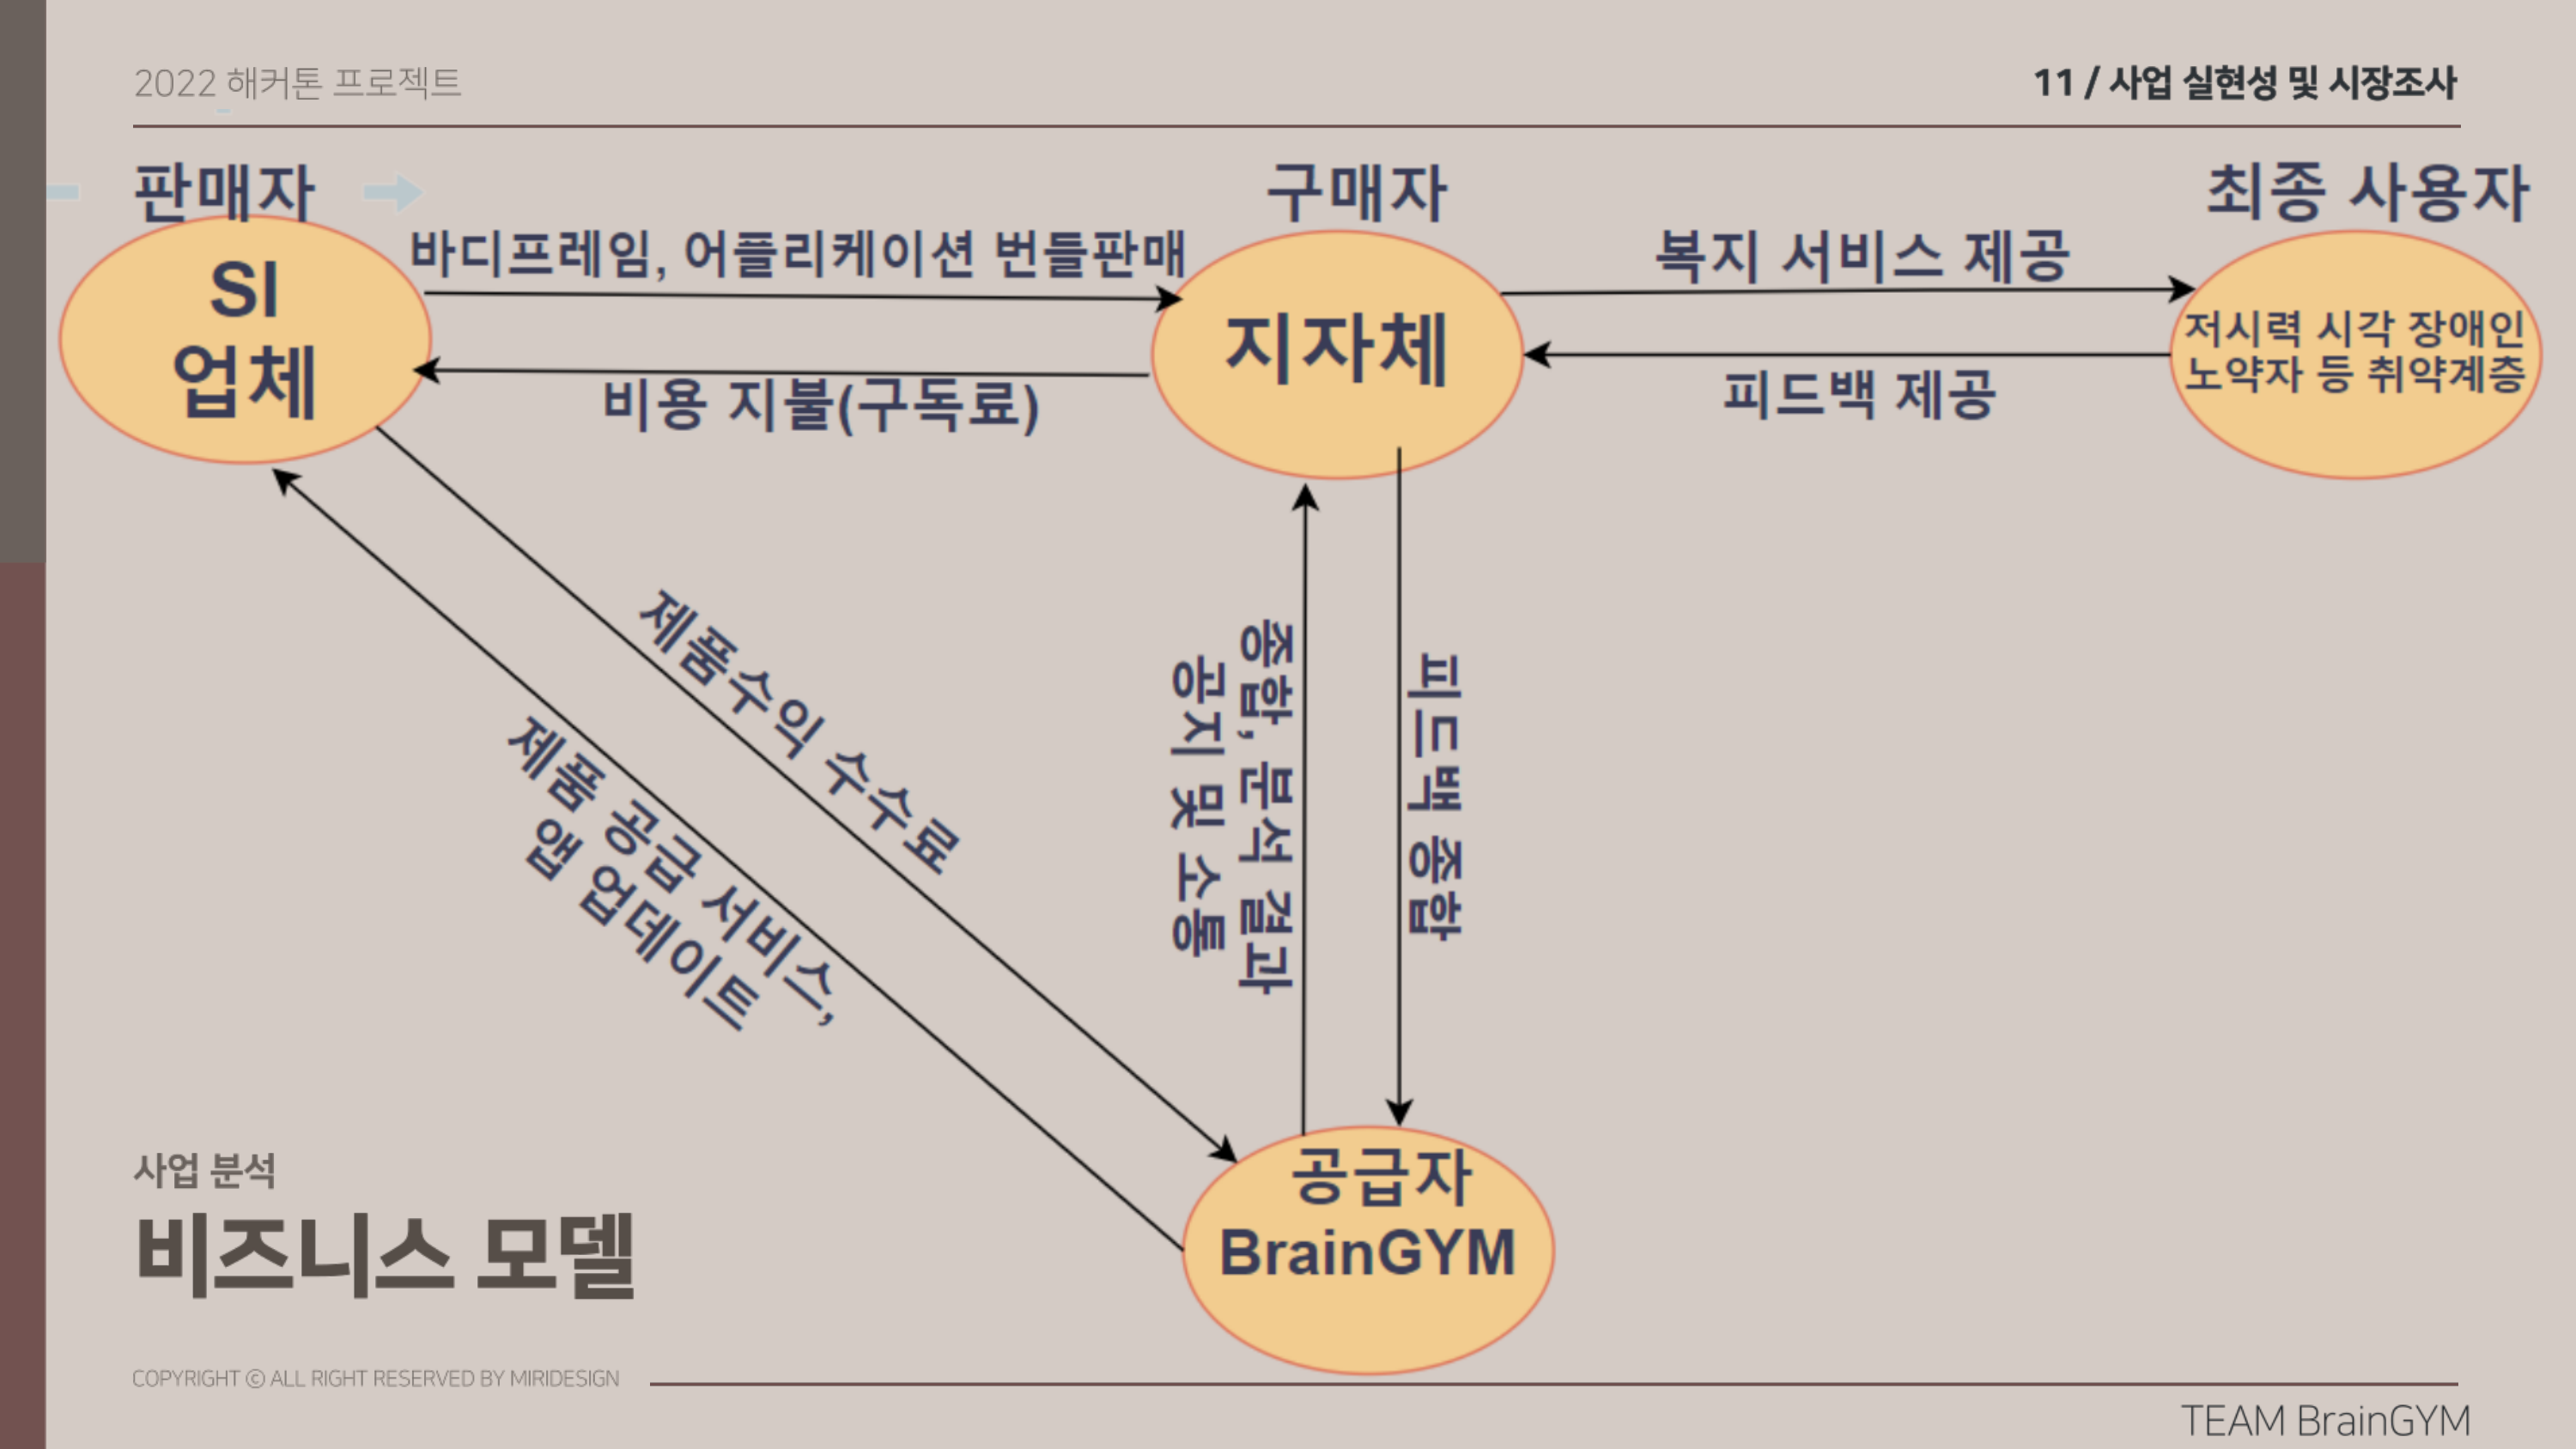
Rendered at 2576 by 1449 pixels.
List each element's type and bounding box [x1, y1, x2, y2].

picture [119, 1139, 675, 1341]
text_box [133, 121, 2461, 133]
text_box [650, 1379, 2458, 1391]
text_box [0, 570, 47, 1449]
picture [130, 1361, 632, 1405]
text_box [0, 0, 47, 564]
text_box [53, 108, 2561, 1405]
picture [2174, 1386, 2491, 1449]
picture [1516, 53, 2474, 121]
picture [128, 54, 481, 121]
